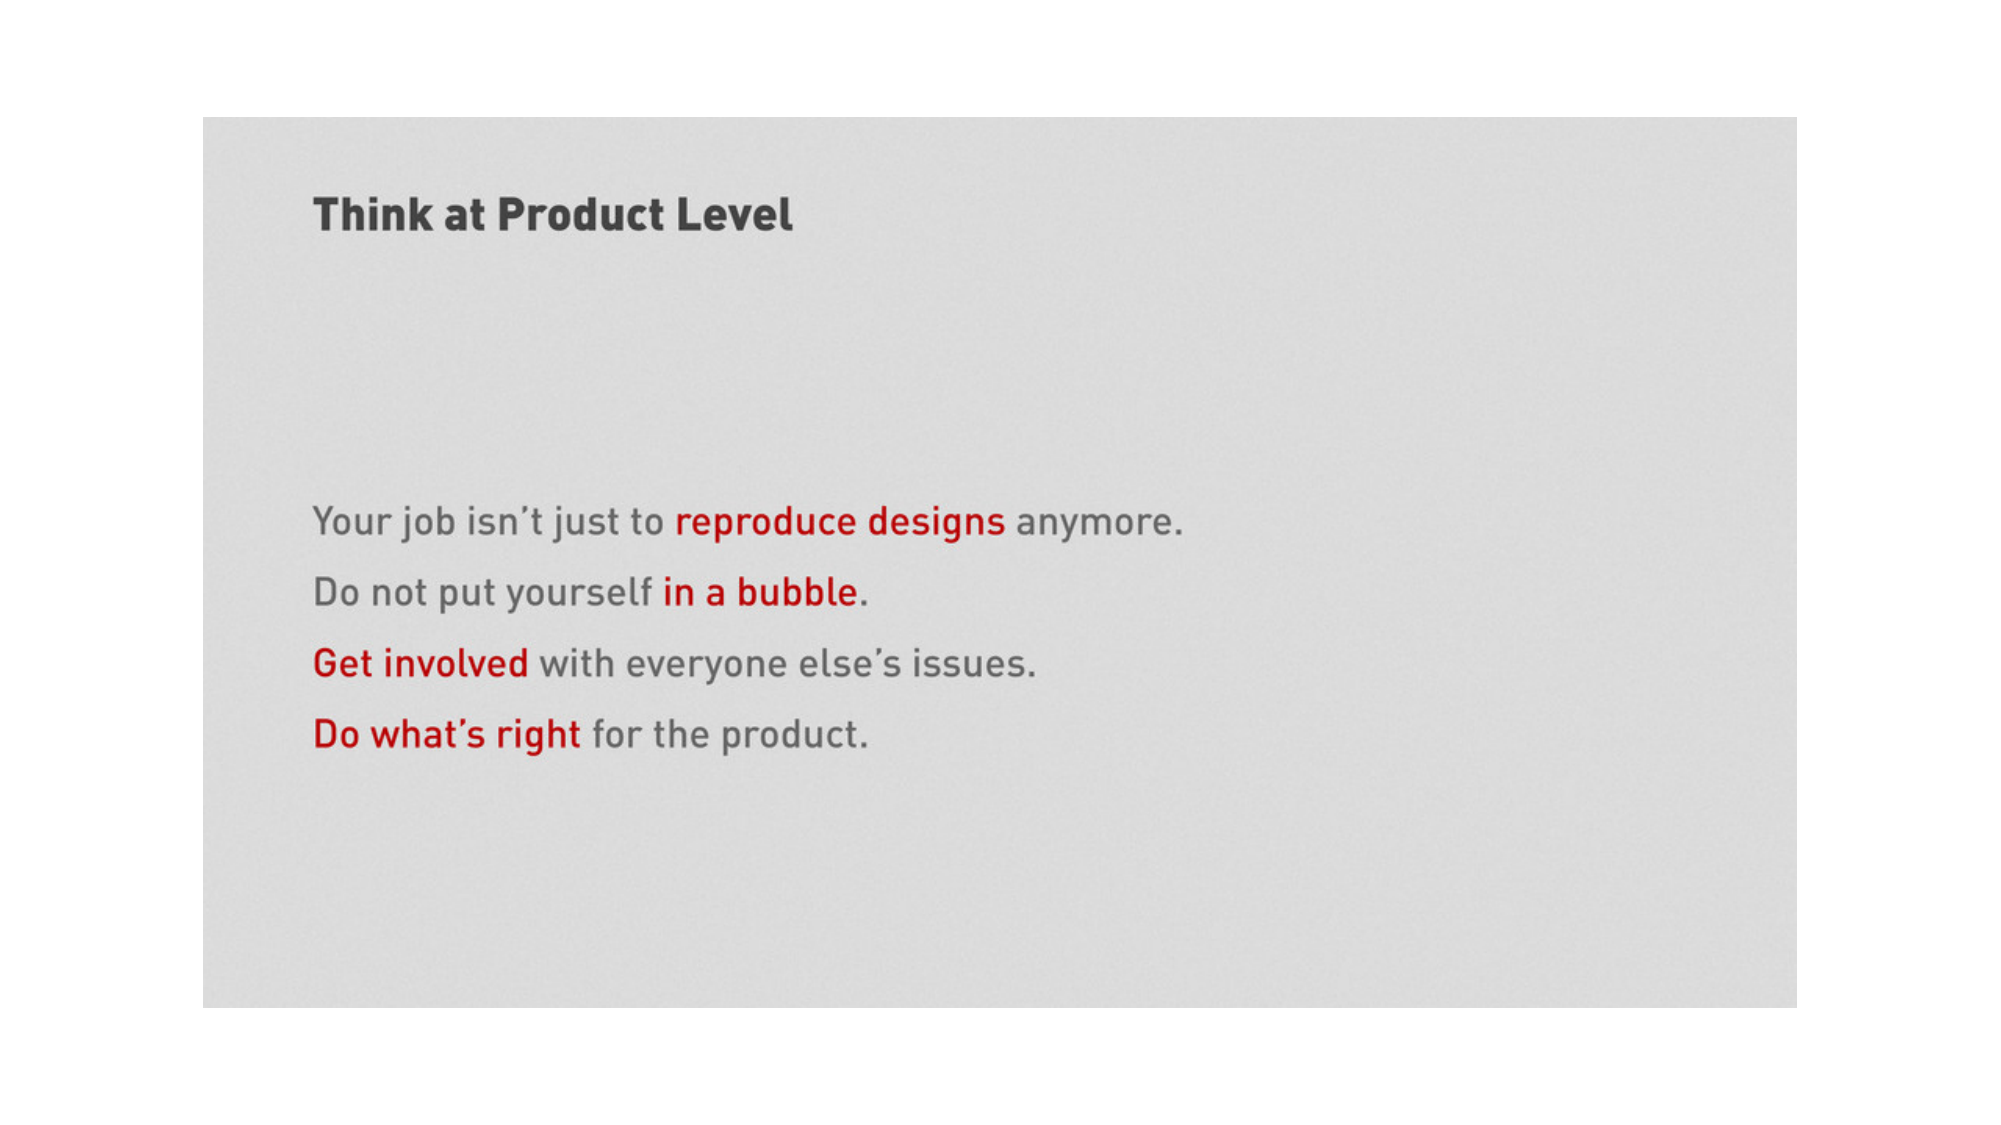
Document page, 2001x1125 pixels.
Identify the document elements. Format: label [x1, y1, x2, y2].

picture [203, 117, 1797, 1008]
